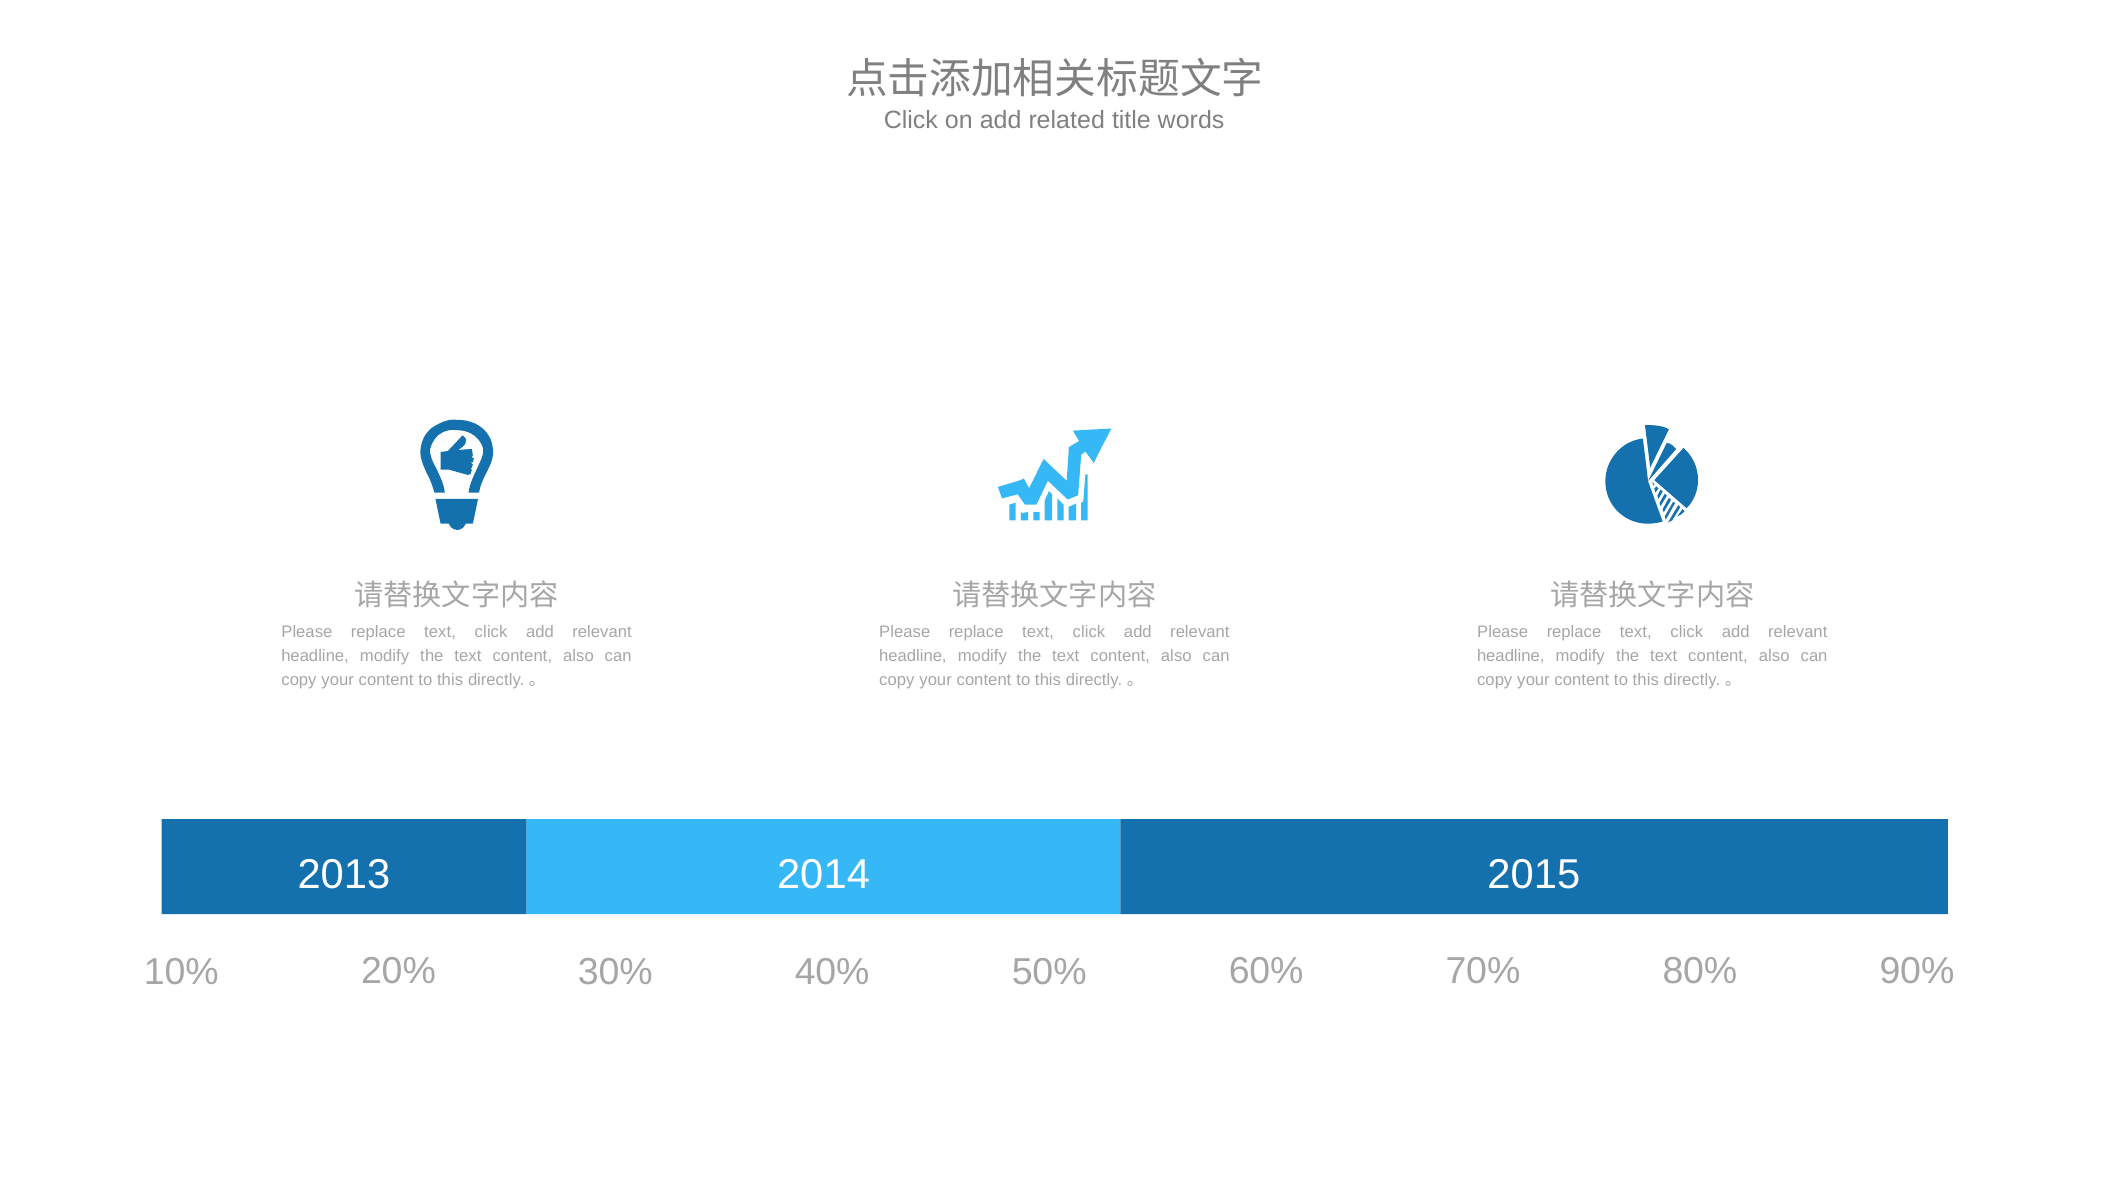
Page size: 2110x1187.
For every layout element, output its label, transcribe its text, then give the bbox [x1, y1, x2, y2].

text_box 点击添加相关标题文字 [803, 44, 1307, 107]
text_box [1068, 503, 1077, 521]
text_box [1009, 502, 1016, 521]
text_box 30% [563, 930, 668, 1000]
text_box 80% [1647, 929, 1753, 999]
text_box [1057, 498, 1064, 521]
text_box 10% [129, 930, 234, 1000]
text_box 60% [1213, 929, 1319, 999]
text_box [1654, 447, 1699, 509]
text_box [1644, 425, 1669, 468]
text_box [420, 419, 494, 493]
text_box 20% [346, 929, 451, 999]
text_box 2014 [526, 818, 1119, 915]
text_box Click on add related title words [864, 95, 1246, 158]
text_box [1462, 561, 1843, 698]
text_box [1033, 510, 1040, 521]
text_box [997, 428, 1112, 505]
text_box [864, 561, 1245, 698]
text_box [435, 498, 479, 530]
text_box [1667, 505, 1685, 523]
text_box 2015 [1119, 818, 1949, 915]
text_box 40% [780, 930, 885, 999]
text_box 2013 [161, 818, 526, 915]
text_box [1605, 438, 1677, 524]
text_box 70% [1430, 929, 1536, 999]
text_box 50% [997, 930, 1102, 1000]
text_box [266, 561, 647, 698]
text_box [1044, 491, 1053, 521]
text_box 90% [1864, 929, 1970, 999]
text_box [1020, 510, 1029, 521]
text_box [1081, 474, 1088, 521]
